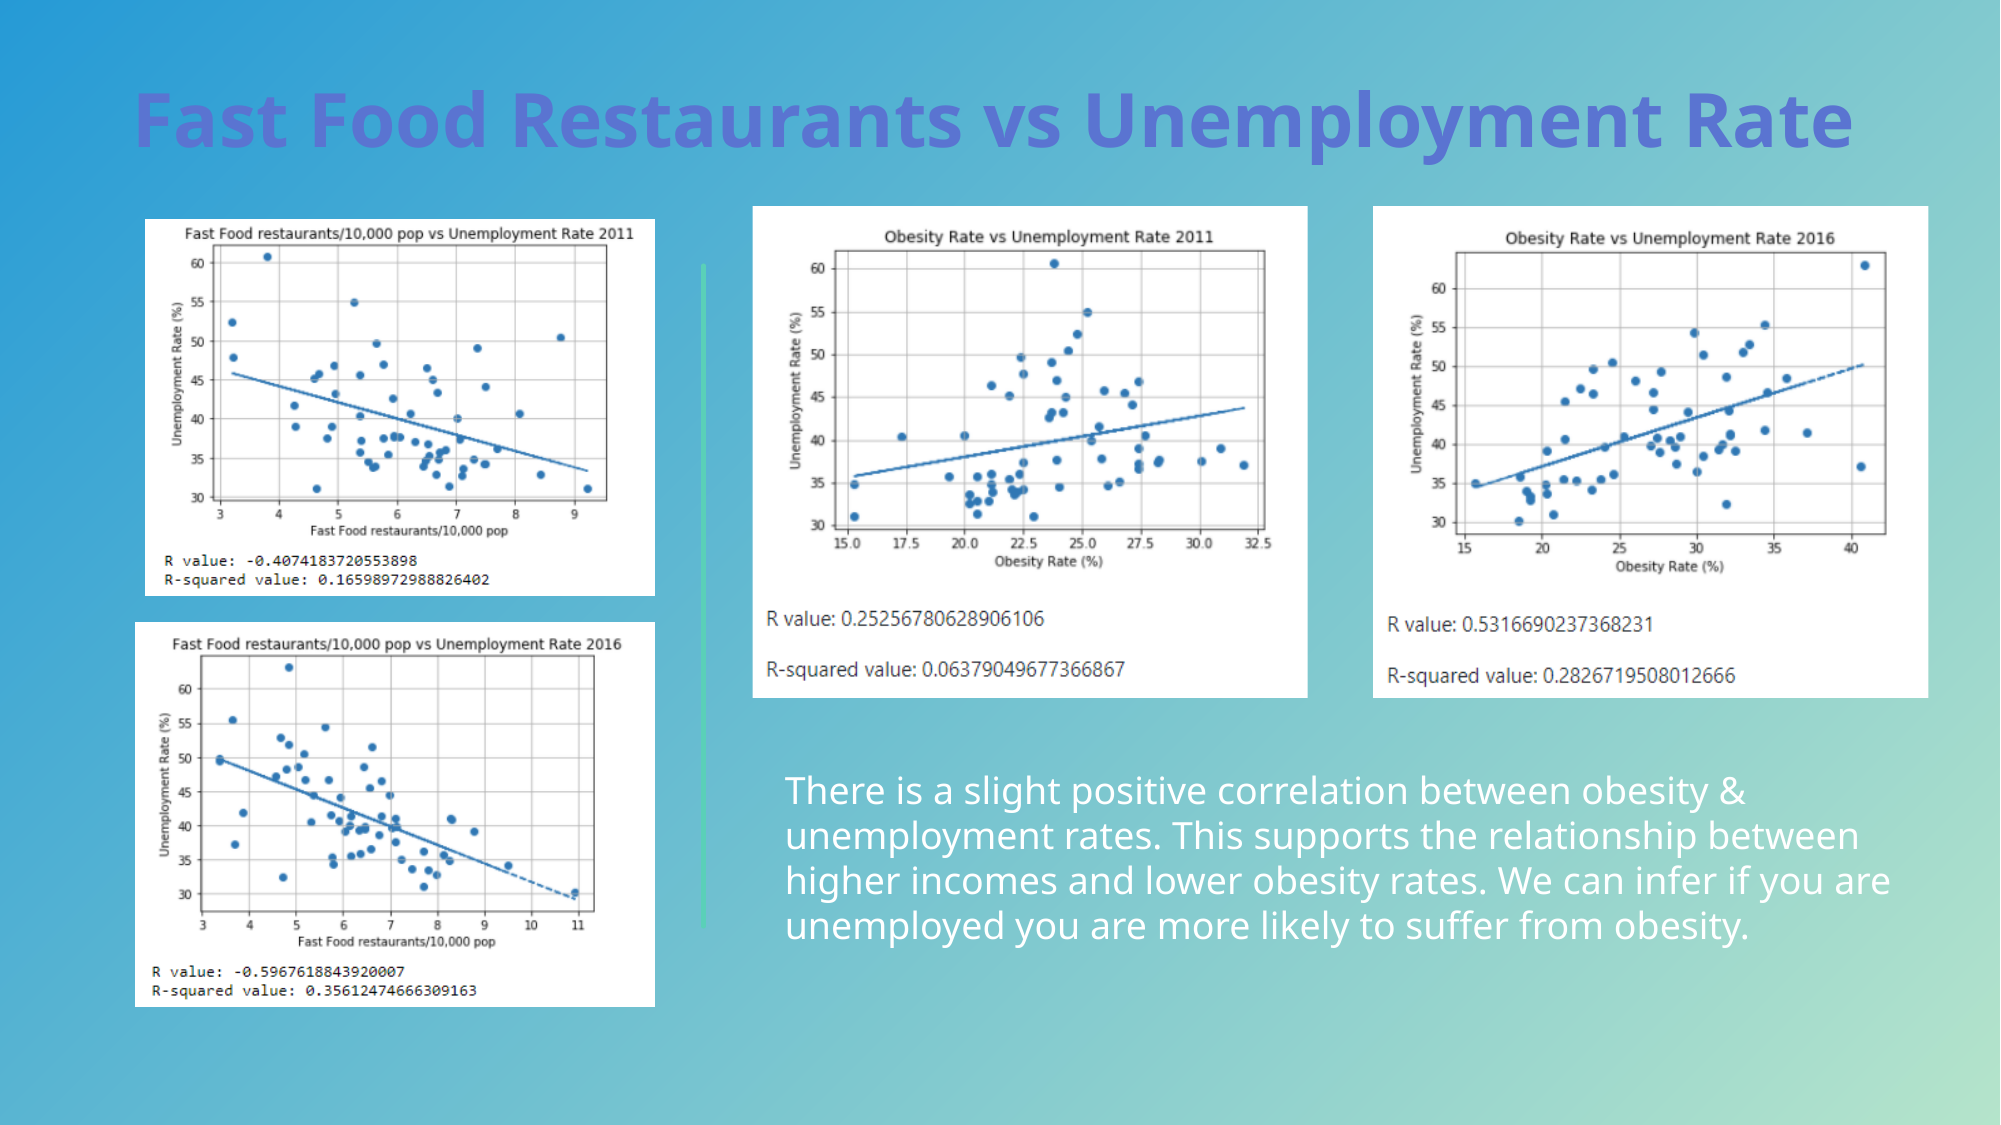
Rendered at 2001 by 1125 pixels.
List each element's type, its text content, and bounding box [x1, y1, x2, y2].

picture [145, 219, 655, 597]
text_box There is a slight positive correlation between obesity & unemployment rates. This supports the relationship between higher incomes and lower obesity rates. We can infer if you are unemployed you are more likely to suffer from obesity. [770, 759, 1929, 954]
picture [135, 622, 655, 1007]
picture [1372, 206, 1929, 698]
text_box Fast Food Restaurants vs Unemployment Rate [117, 64, 1882, 170]
picture [752, 206, 1308, 698]
